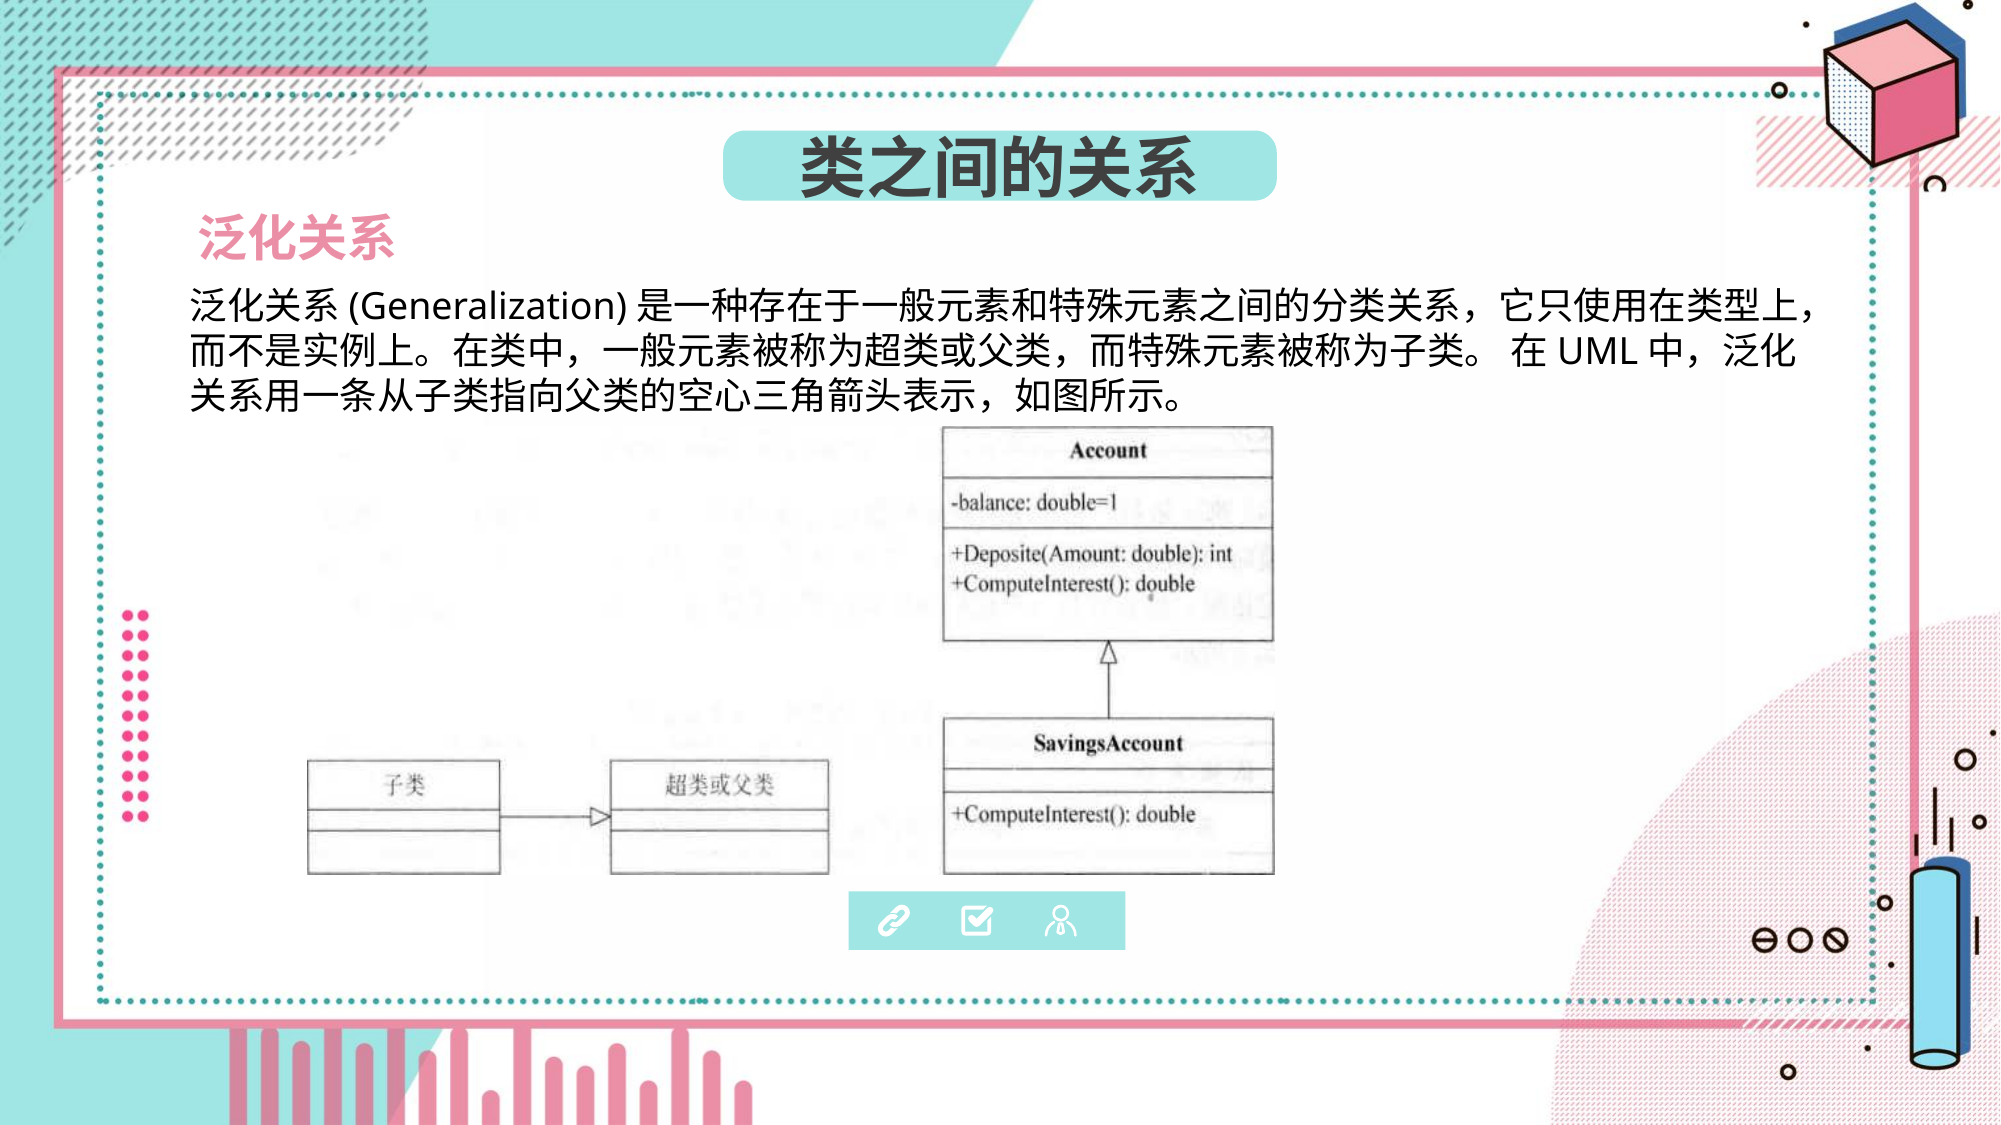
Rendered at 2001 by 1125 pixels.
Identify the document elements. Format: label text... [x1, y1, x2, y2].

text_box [848, 891, 1126, 950]
text_box 泛化关系(Generalization)是一种存在于一般元素和特殊元素之间的分类关系，它只使用在类型上，而不是实例上。在类中，一般元素被称为超类或父类，而特殊元素被称为子类。 在UML中，泛化关系用一条从子类指向父类的空心三角箭头表示，如图所示。 [174, 274, 1826, 425]
text_box 泛化关系 [183, 198, 413, 274]
picture [0, 0, 2001, 1125]
text_box 类之间的关系 [722, 129, 1278, 202]
